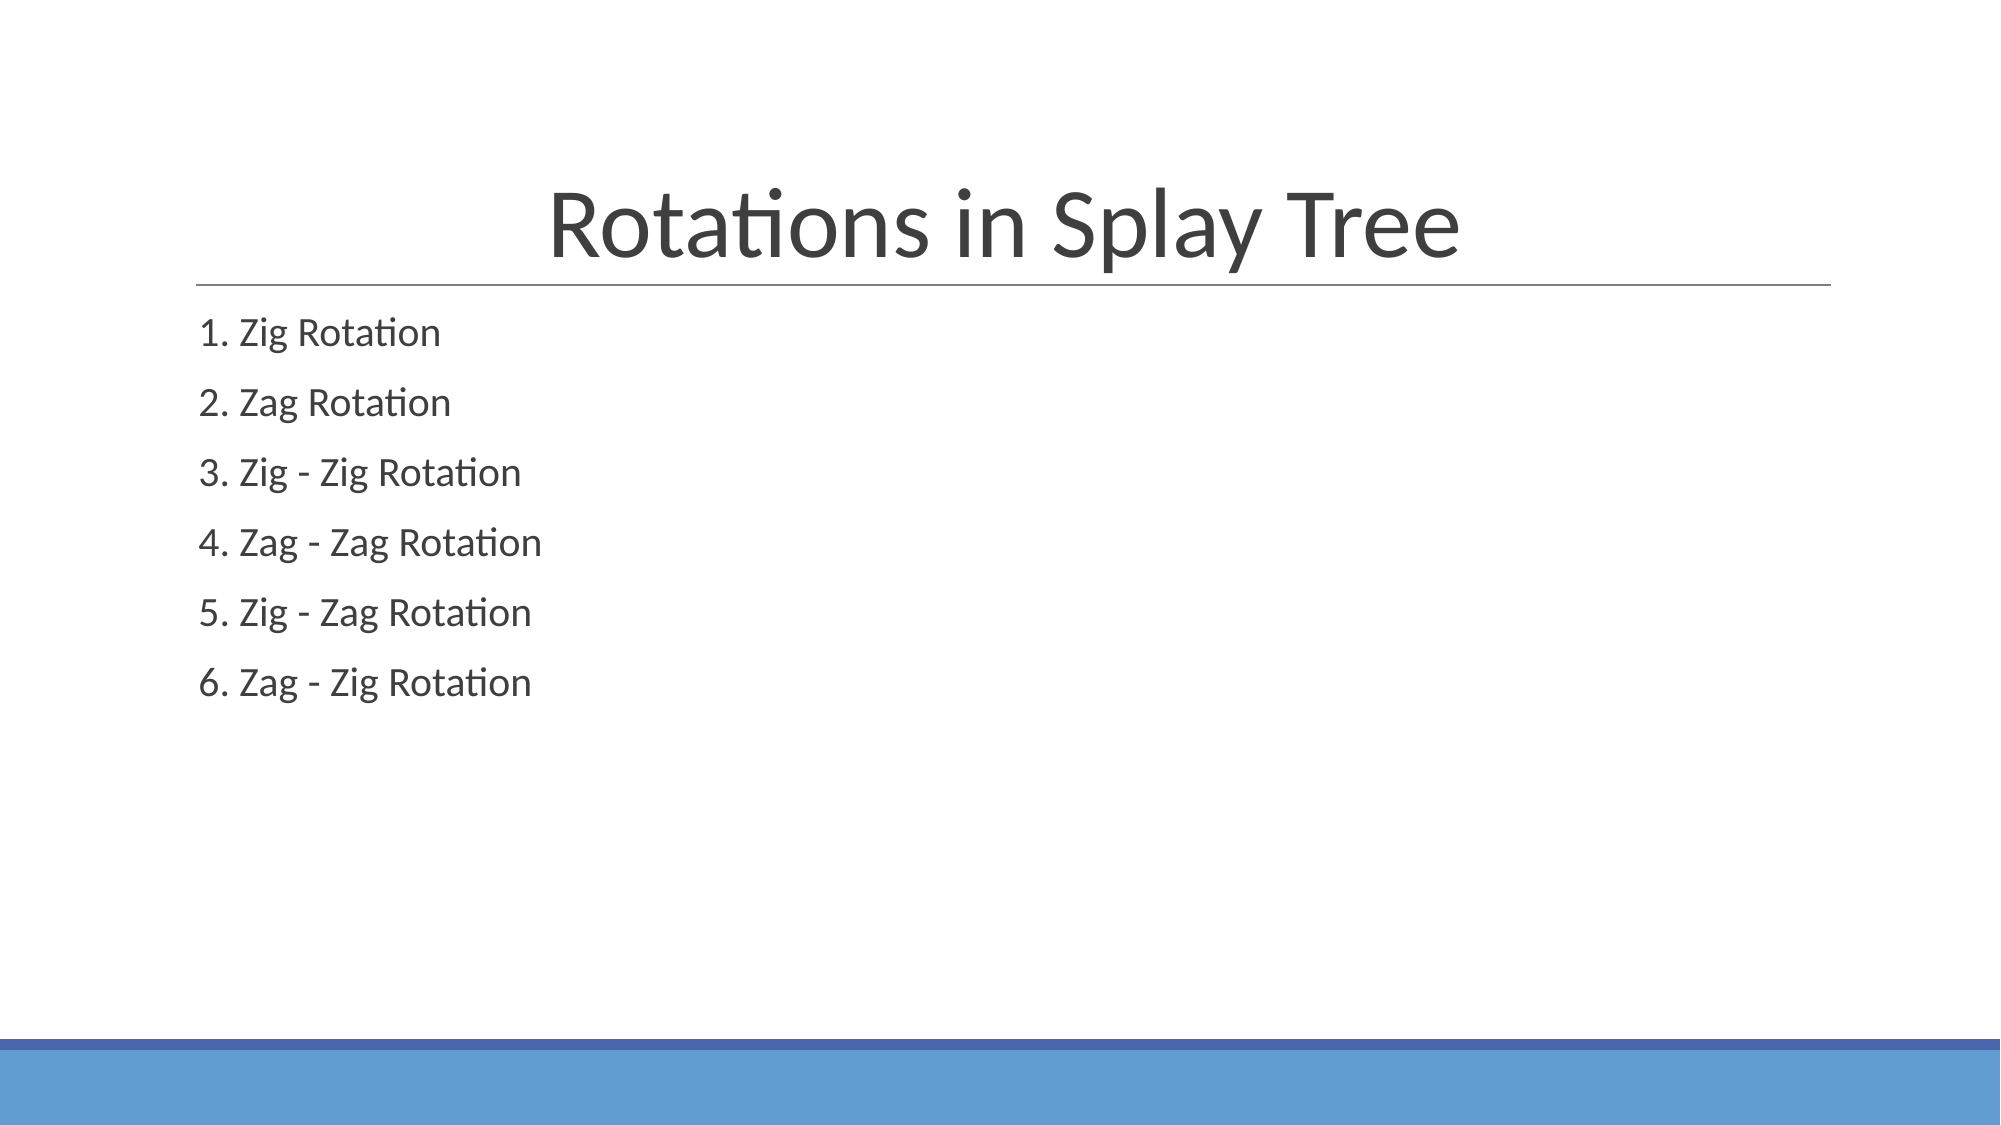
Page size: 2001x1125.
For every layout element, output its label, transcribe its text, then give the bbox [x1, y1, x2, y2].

list 1. Zig Rotation 2. Zag Rotation 3. Zig - Zig Rotation 4. Zag - Zag Rotation 5. Zig - Zag Rotation 6. Zag - Zig Rotation [198, 302, 1830, 963]
title Rotations in Splay Tree [180, 47, 1830, 285]
